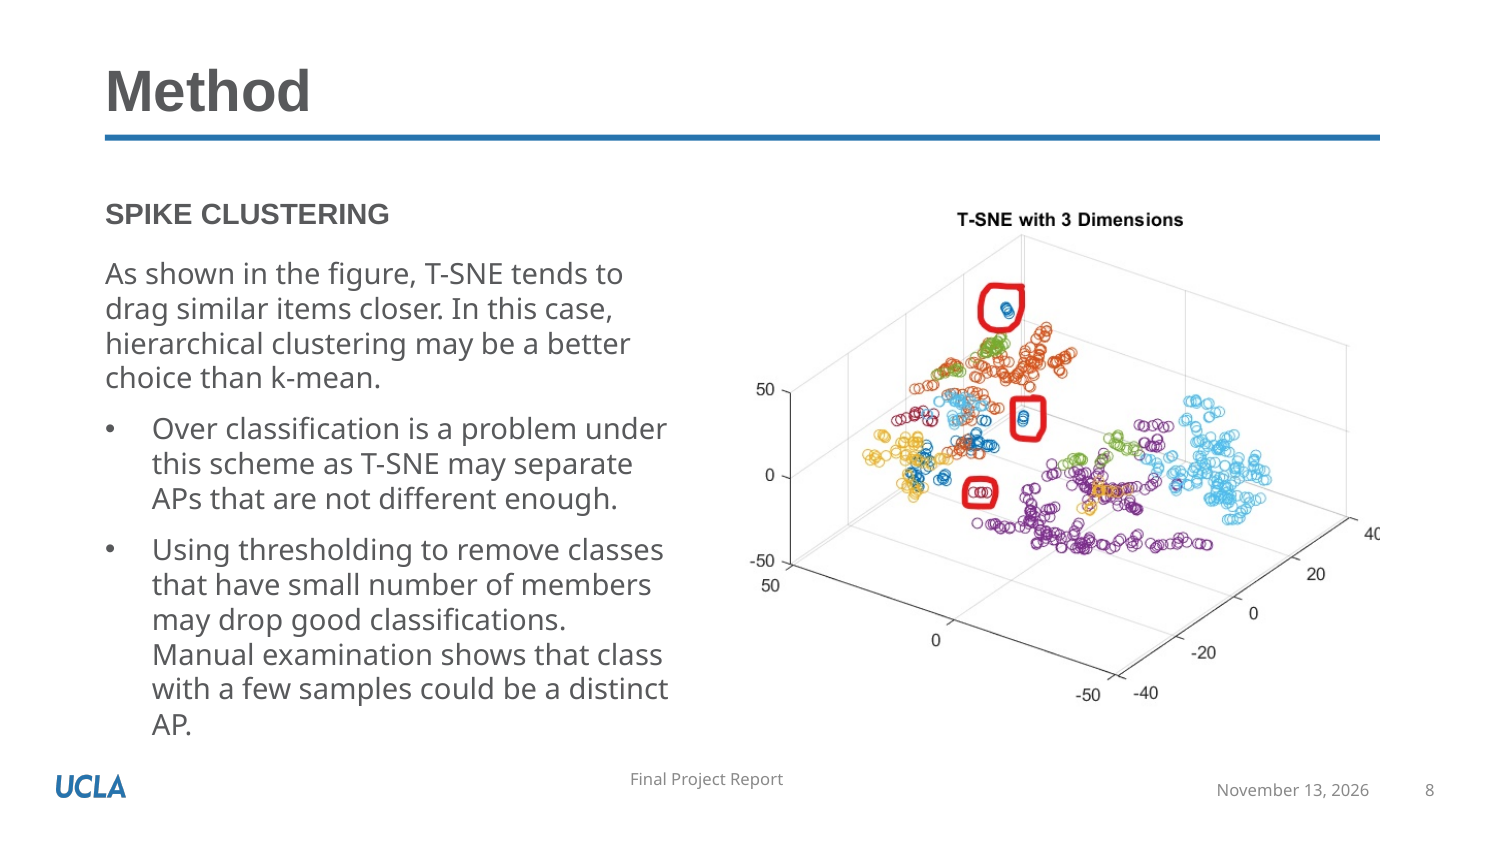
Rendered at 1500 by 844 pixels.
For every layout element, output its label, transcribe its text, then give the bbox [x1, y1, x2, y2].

title Method [105, 60, 1380, 125]
picture [734, 194, 1380, 735]
slide_number 8 [1425, 780, 1500, 840]
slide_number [1215, 780, 1370, 840]
list Spike clustering [105, 195, 734, 231]
list As shown in the figure, T-SNE tends to drag similar items closer. In this case, hierarchical clustering may be a better choice than k-mean. Over classification is a problem under this scheme as T-SNE may separate APs that are not different enough. Using thresholding to remove classes that have small number of members may drop good classifications. Manual examination shows that class with a few samples could be a distinct AP. [105, 255, 734, 713]
picture [56, 774, 126, 798]
